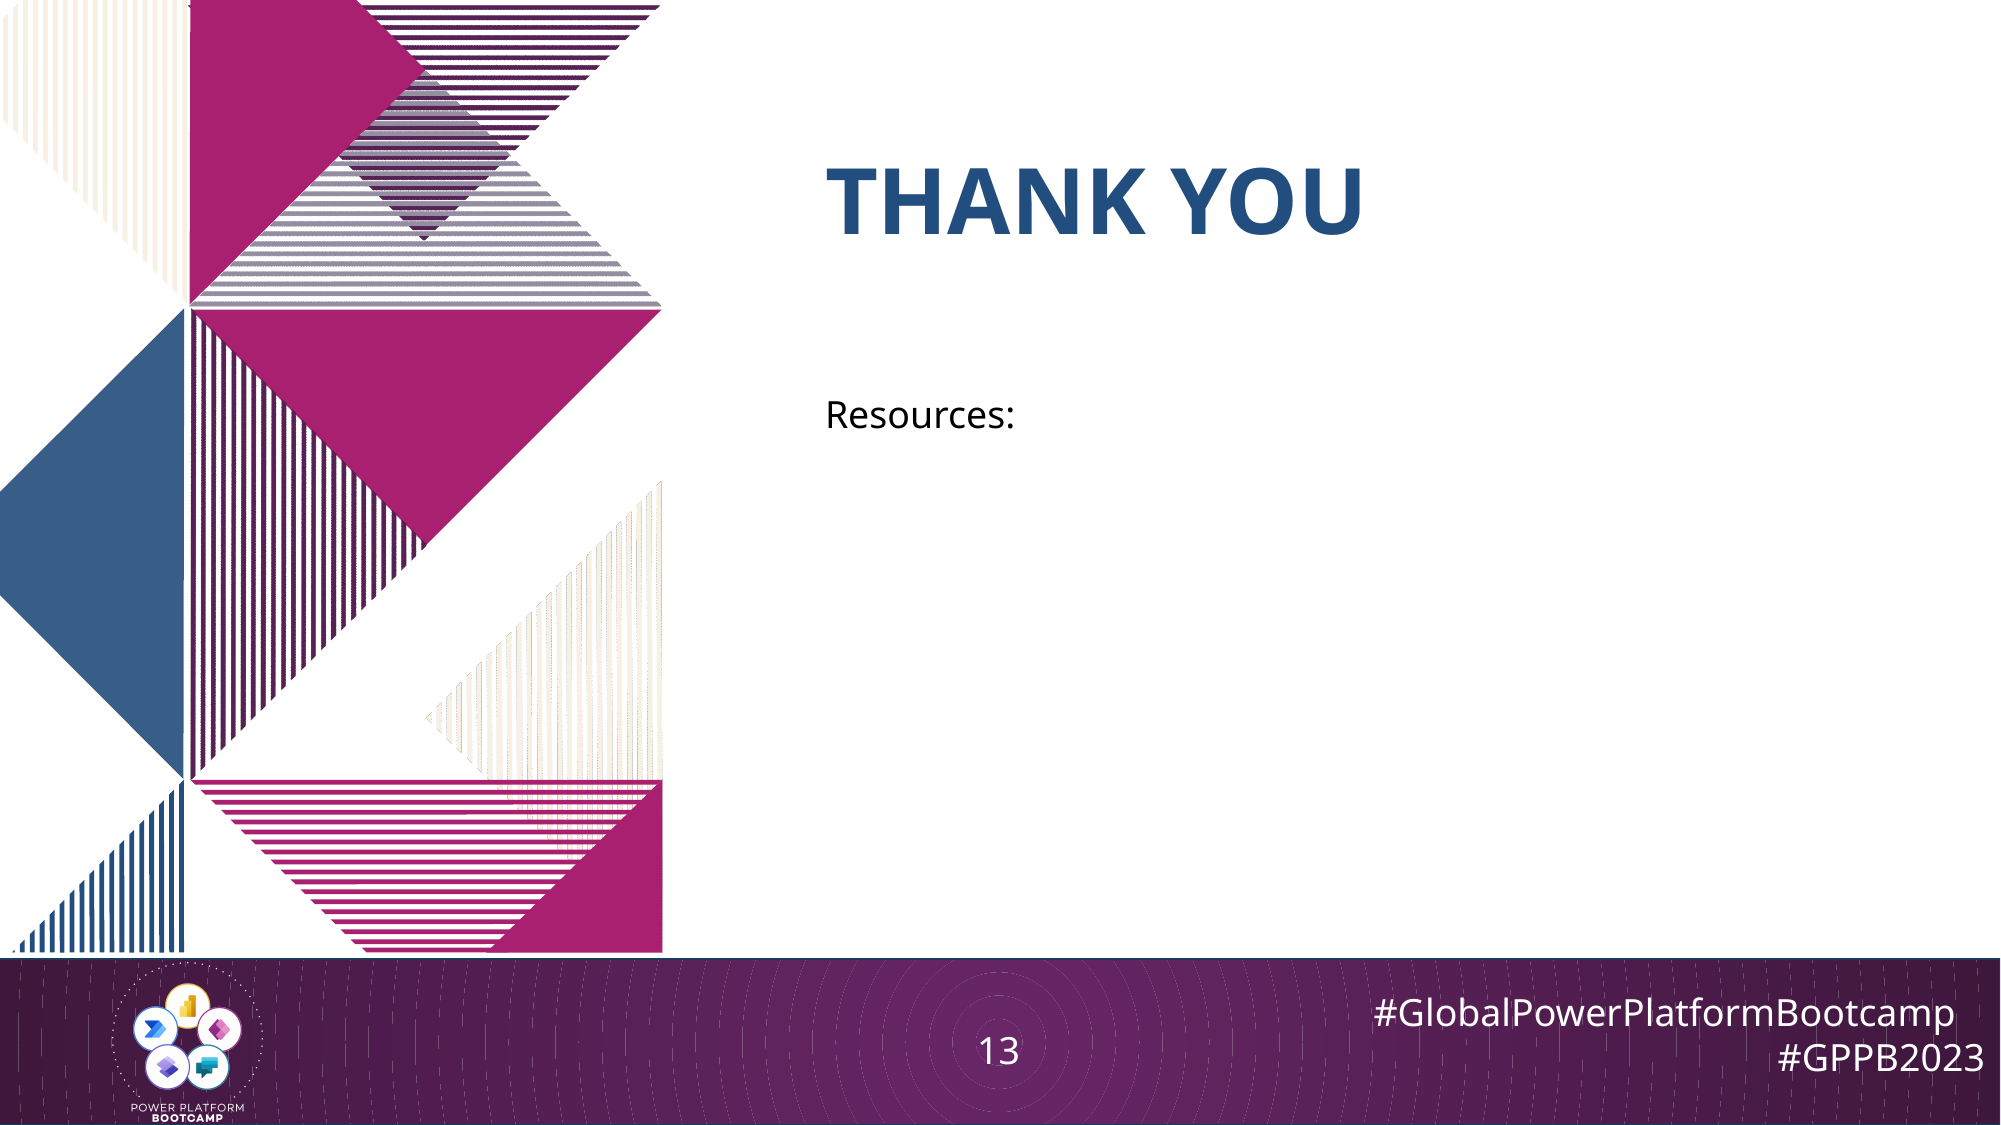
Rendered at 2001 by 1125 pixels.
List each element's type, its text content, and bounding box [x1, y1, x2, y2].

picture [525, 815, 625, 819]
picture [535, 825, 614, 829]
picture [505, 795, 645, 799]
picture [515, 805, 635, 809]
picture [184, 0, 661, 779]
picture [555, 845, 594, 849]
picture [565, 855, 584, 859]
list Resources: [810, 369, 1860, 1045]
picture [426, 481, 810, 952]
text_box 13 [962, 1019, 1038, 1080]
picture [495, 785, 655, 789]
picture [545, 835, 604, 839]
picture [112, 962, 263, 1122]
title Thank you [810, 147, 1860, 365]
